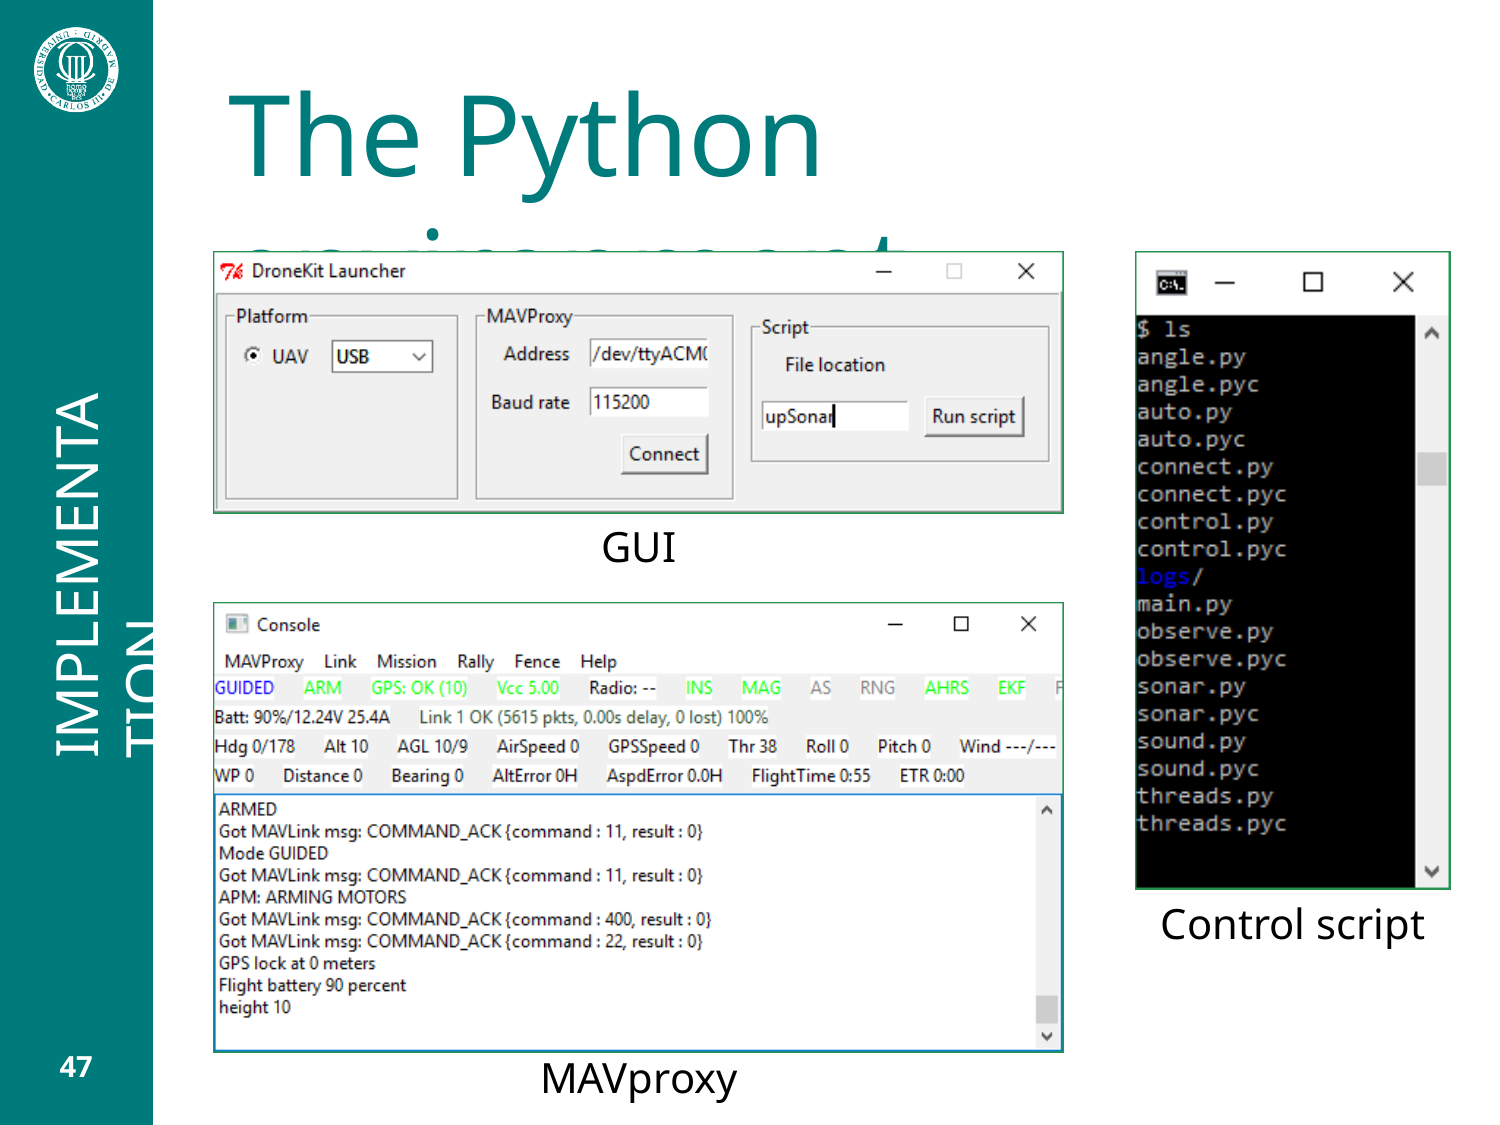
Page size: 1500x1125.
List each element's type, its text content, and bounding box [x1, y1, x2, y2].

picture [1135, 251, 1451, 890]
text_box Implementation [33, 351, 188, 774]
slide_number 47 [42, 1038, 110, 1099]
text_box Control script [1111, 890, 1475, 955]
text_box [0, 0, 154, 1125]
text_box GUI [457, 514, 821, 579]
picture [213, 251, 1064, 514]
picture [31, 24, 122, 115]
text_box MAVproxy [457, 1054, 821, 1109]
picture [213, 602, 1064, 1054]
text_box The Python environment [213, 56, 1481, 341]
